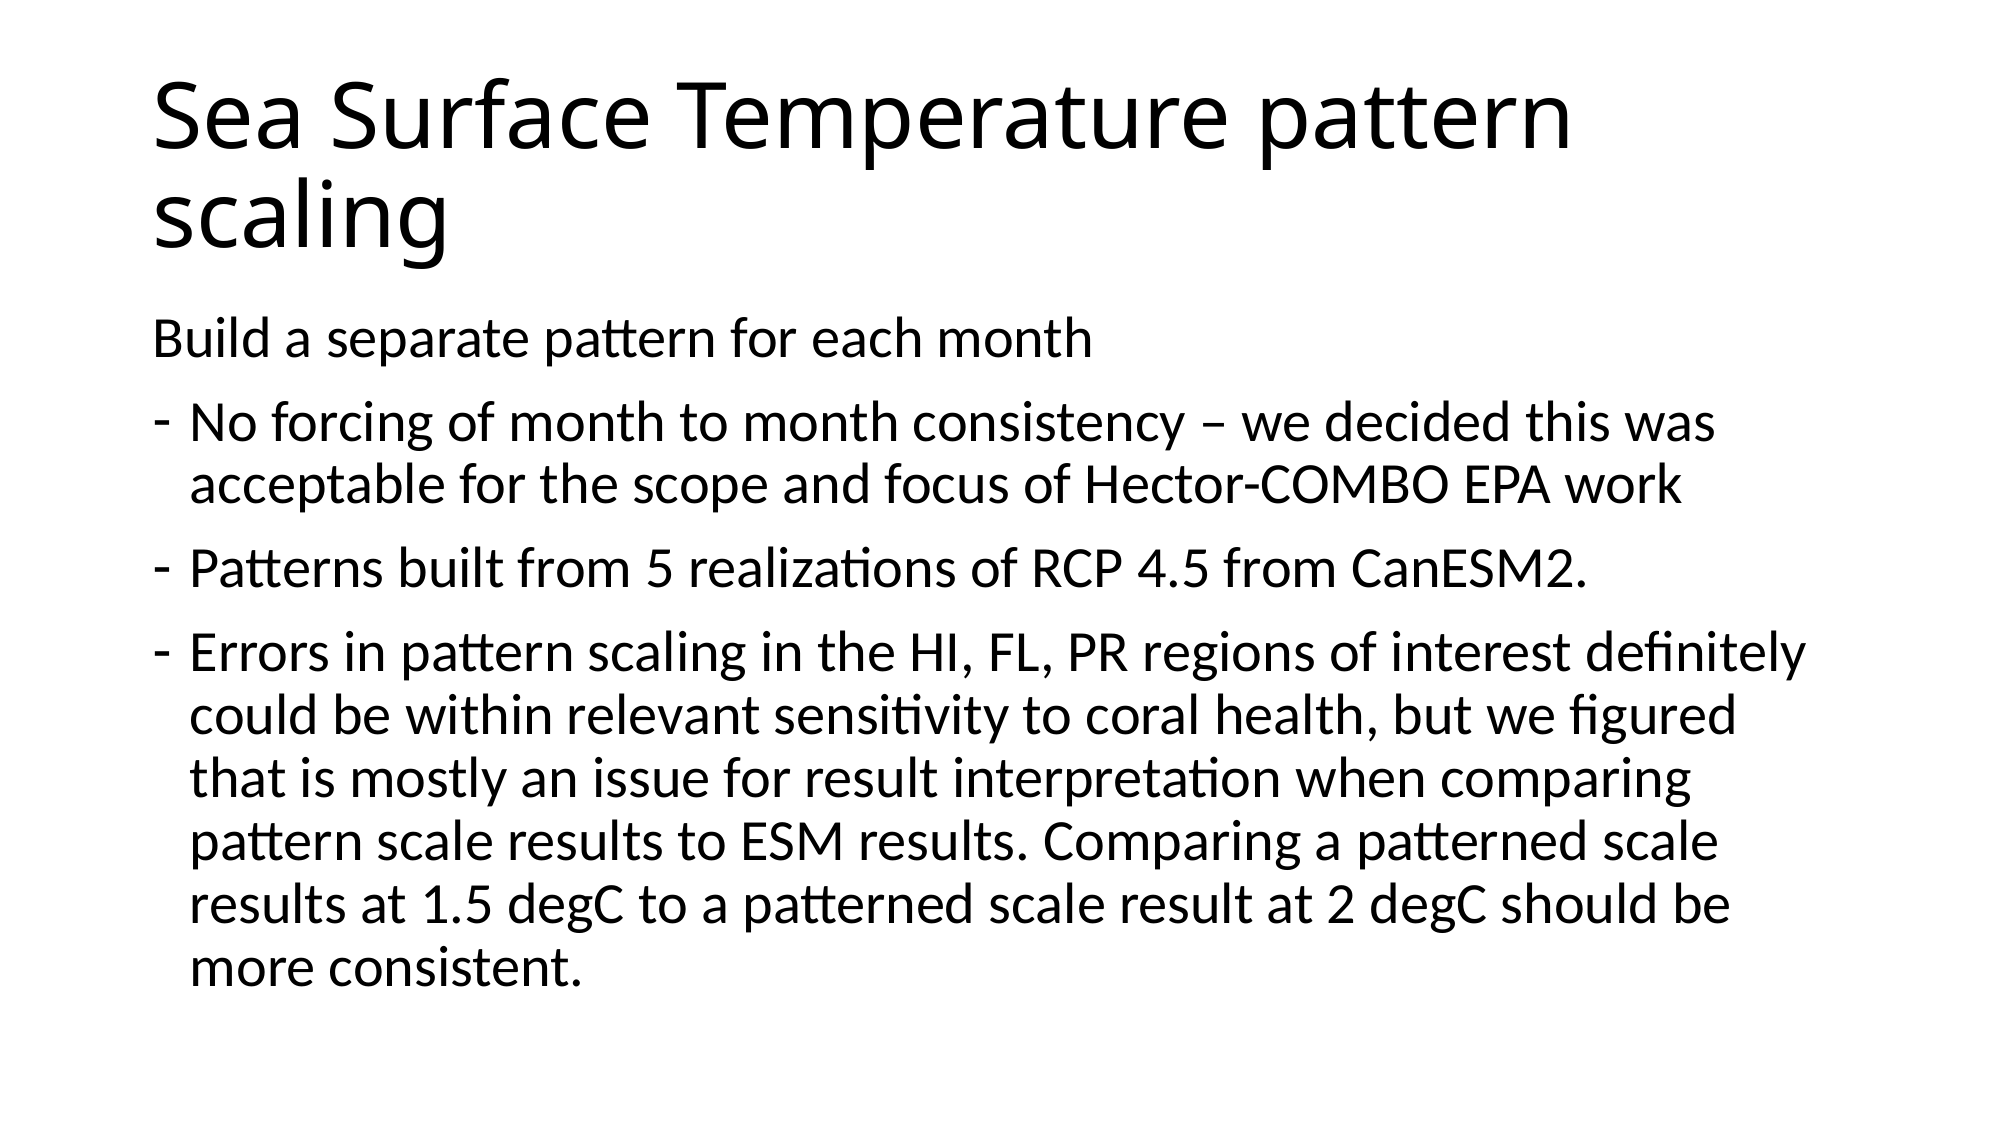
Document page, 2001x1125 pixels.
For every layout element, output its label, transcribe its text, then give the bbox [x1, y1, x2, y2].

list Build a separate pattern for each month No forcing of month to month consistency – we decided this was acceptable for the scope and focus of Hector-COMBO EPA work Patterns built from 5 realizations of RCP 4.5 from CanESM2. Errors in pattern scaling in the HI, FL, PR regions of interest definitely could be within relevant sensitivity to coral health, but we figured that is mostly an issue for result interpretation when comparing pattern scale results to ESM results. Comparing a patterned scale results at 1.5 degC to a patterned scale result at 2 degC should be more consistent. [137, 299, 1863, 1014]
title Sea Surface Temperature pattern scaling [137, 59, 1863, 278]
